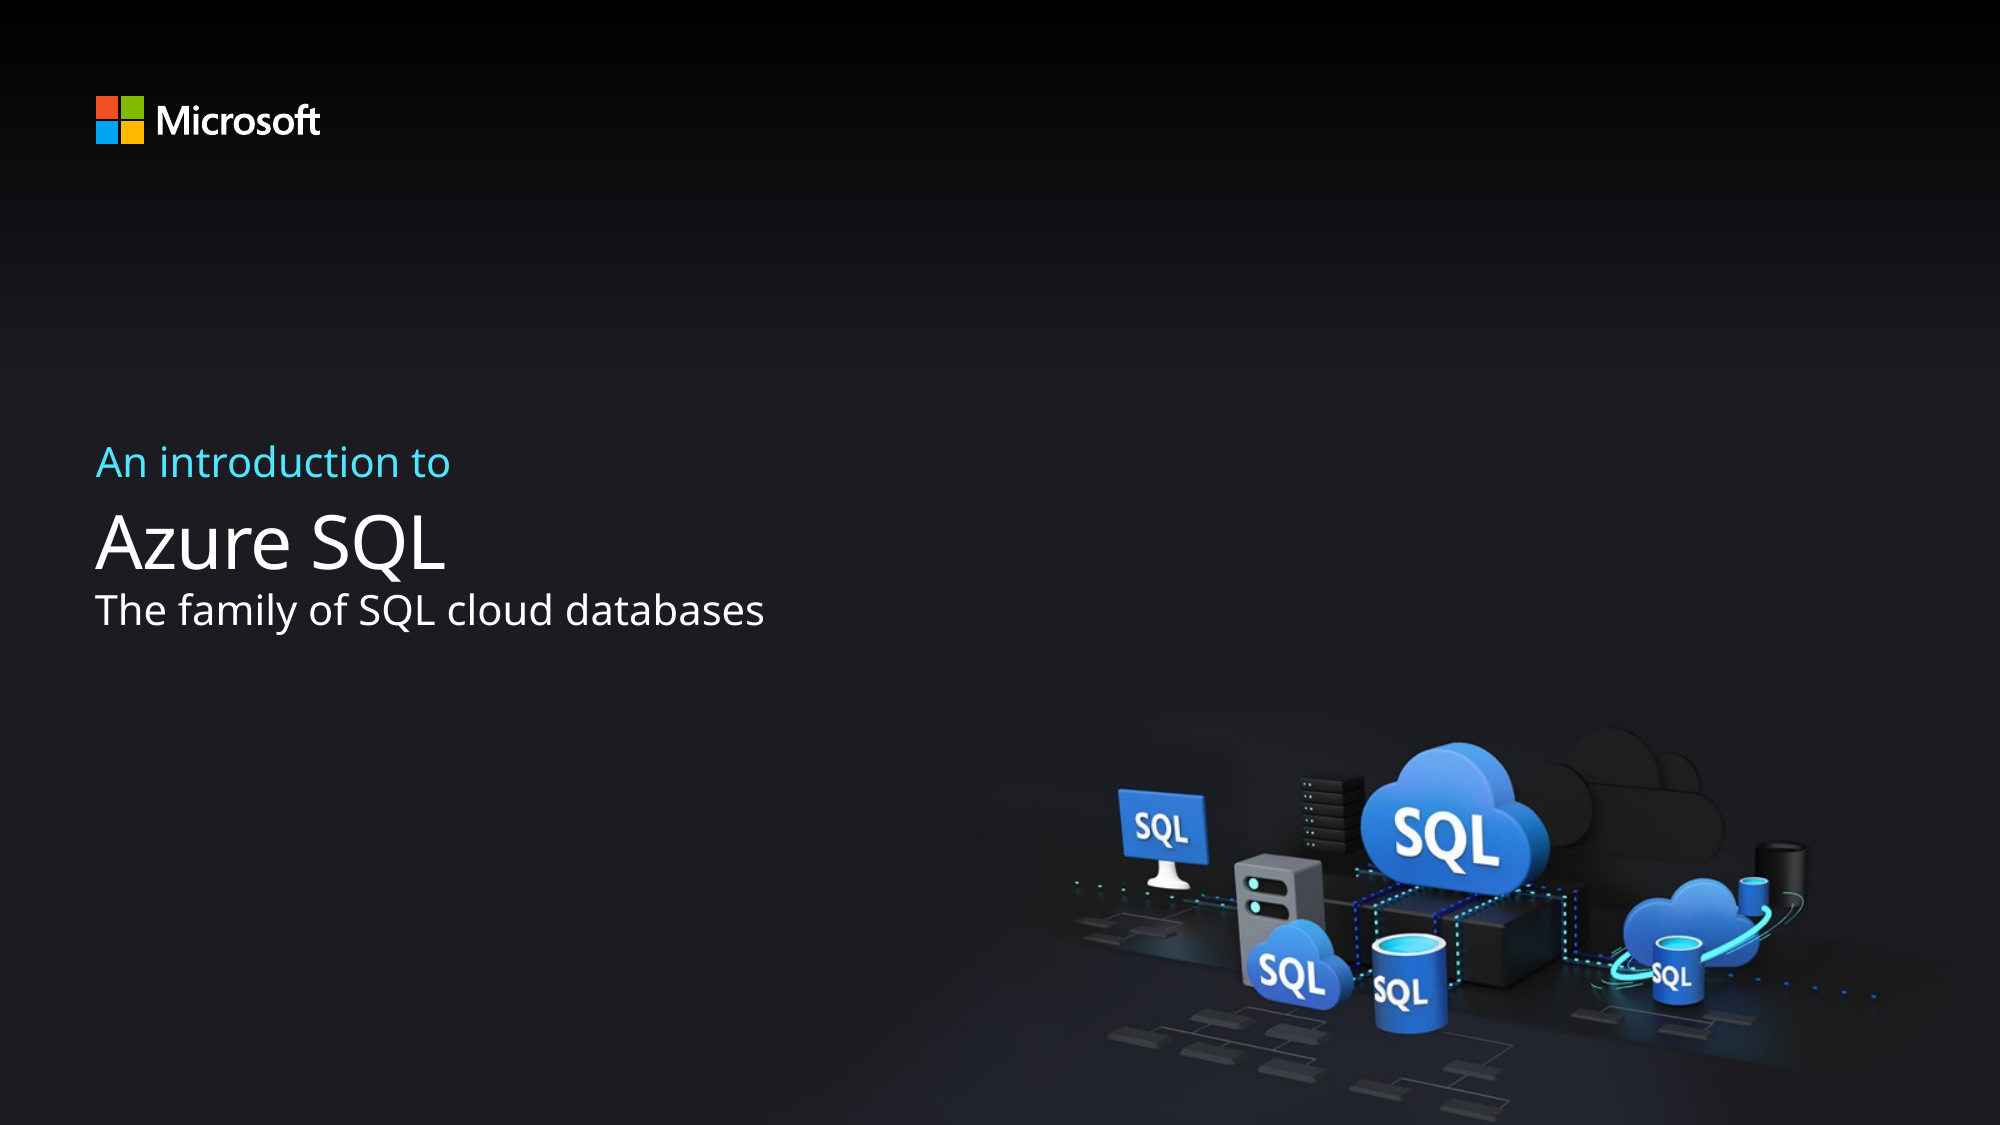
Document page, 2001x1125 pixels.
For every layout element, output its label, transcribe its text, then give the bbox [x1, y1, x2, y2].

picture [0, 708, 2000, 1125]
title An introduction to Azure SQL [95, 436, 1237, 585]
picture [95, 95, 321, 145]
list The family of SQL cloud databases [94, 583, 787, 635]
